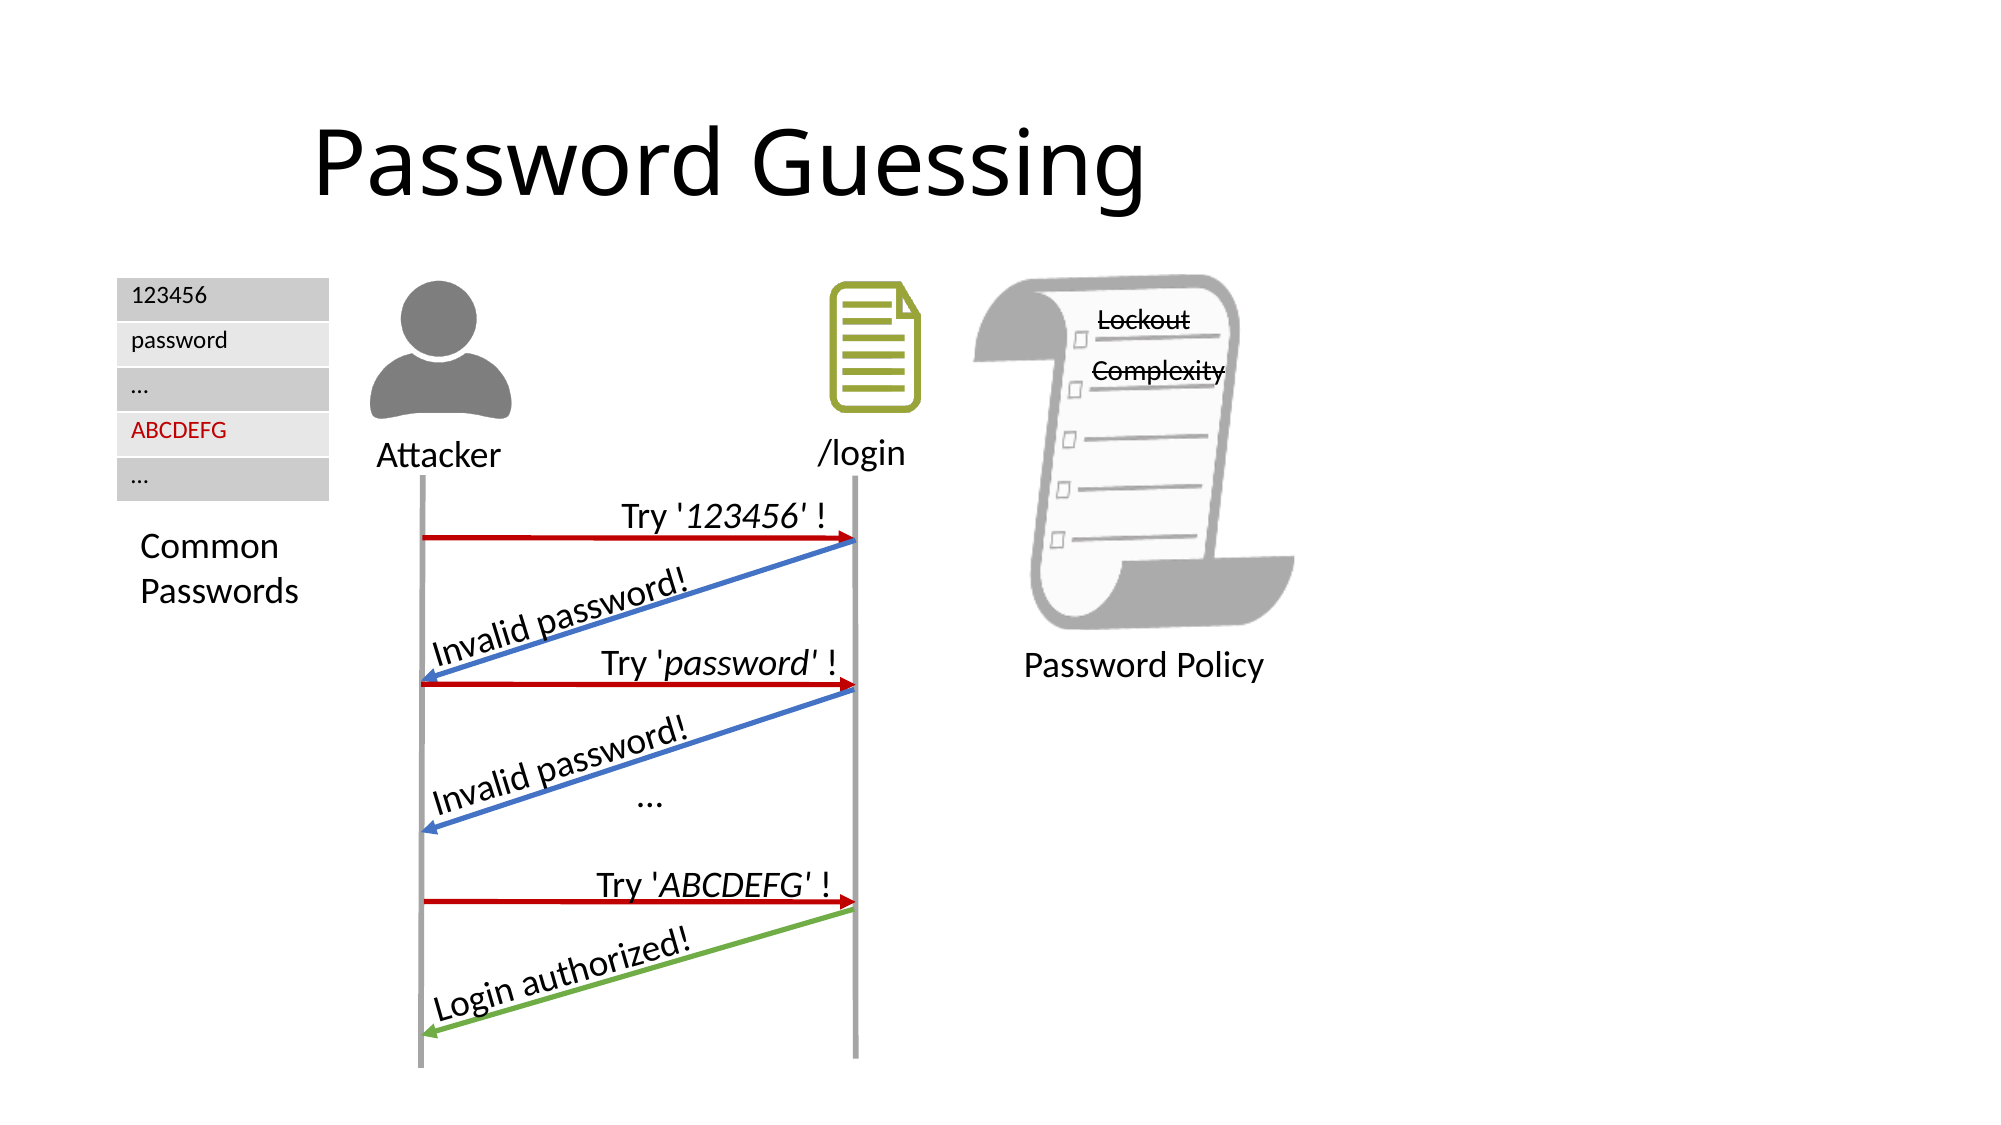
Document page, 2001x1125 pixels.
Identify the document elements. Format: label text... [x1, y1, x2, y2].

text_box Try 'ABCDEFG' ! [581, 902, 692, 909]
text_box Try '123456' ! [606, 483, 843, 537]
table_cell ABCDEFG [117, 413, 329, 456]
picture [969, 271, 1300, 633]
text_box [420, 689, 855, 833]
text_box Common Passwords [125, 513, 315, 619]
table_cell … [117, 368, 329, 411]
title Password Guessing [296, 56, 2000, 274]
table_cell password [117, 323, 329, 366]
picture [813, 277, 931, 421]
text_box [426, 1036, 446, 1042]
text_box Try 'password' ! [586, 685, 854, 689]
text_box Attacker [361, 422, 517, 483]
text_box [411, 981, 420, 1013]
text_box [420, 909, 855, 1036]
text_box Invalid password! [409, 625, 420, 664]
text_box Invalid password! [409, 774, 420, 811]
table_header 123456 [117, 278, 329, 321]
text_box Try 'ABCDEFG' ! [581, 852, 848, 901]
table_cell … [117, 458, 329, 501]
text_box /login [802, 420, 922, 481]
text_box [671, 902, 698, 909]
text_box Try 'ABCDEFG' ! [697, 902, 848, 909]
text_box Password Policy [1008, 633, 1280, 693]
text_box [420, 540, 856, 681]
picture [362, 270, 519, 427]
